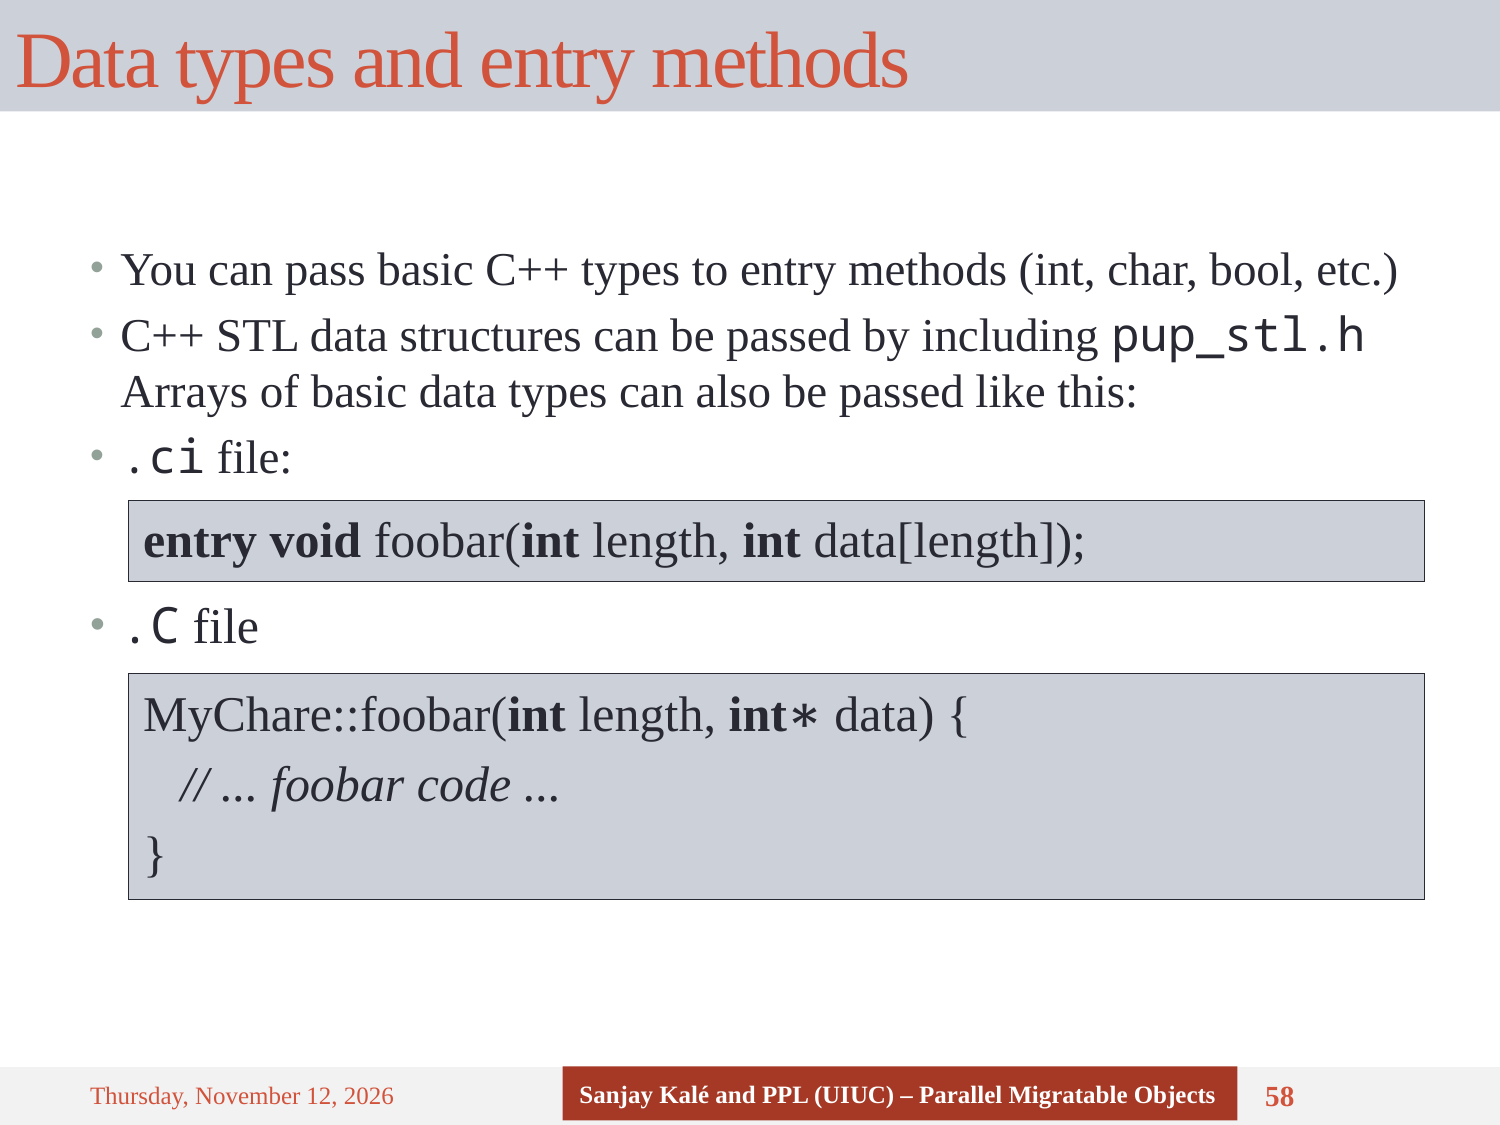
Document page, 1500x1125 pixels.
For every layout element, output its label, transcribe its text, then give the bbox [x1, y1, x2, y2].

slide_number 58 [1250, 1067, 1425, 1122]
list .C file [75, 586, 1425, 669]
list entry void foobar(int length, int data[length]); [128, 500, 1425, 582]
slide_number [75, 1067, 550, 1122]
list MyChare::foobar(int length, int∗ data) { // ... foobar code ... } [128, 673, 1425, 900]
list You can pass basic C++ types to entry methods (int, char, bool, etc.) C++ STL data structures can be passed by including pup_stl.h Arrays of basic data types can also be passed like this: .ci file: [75, 231, 1425, 497]
title Data types and entry methods [0, 0, 1500, 112]
footer Sanjay Kalé and PPL (UIUC) – Parallel Migratable Objects [562, 1066, 1238, 1121]
